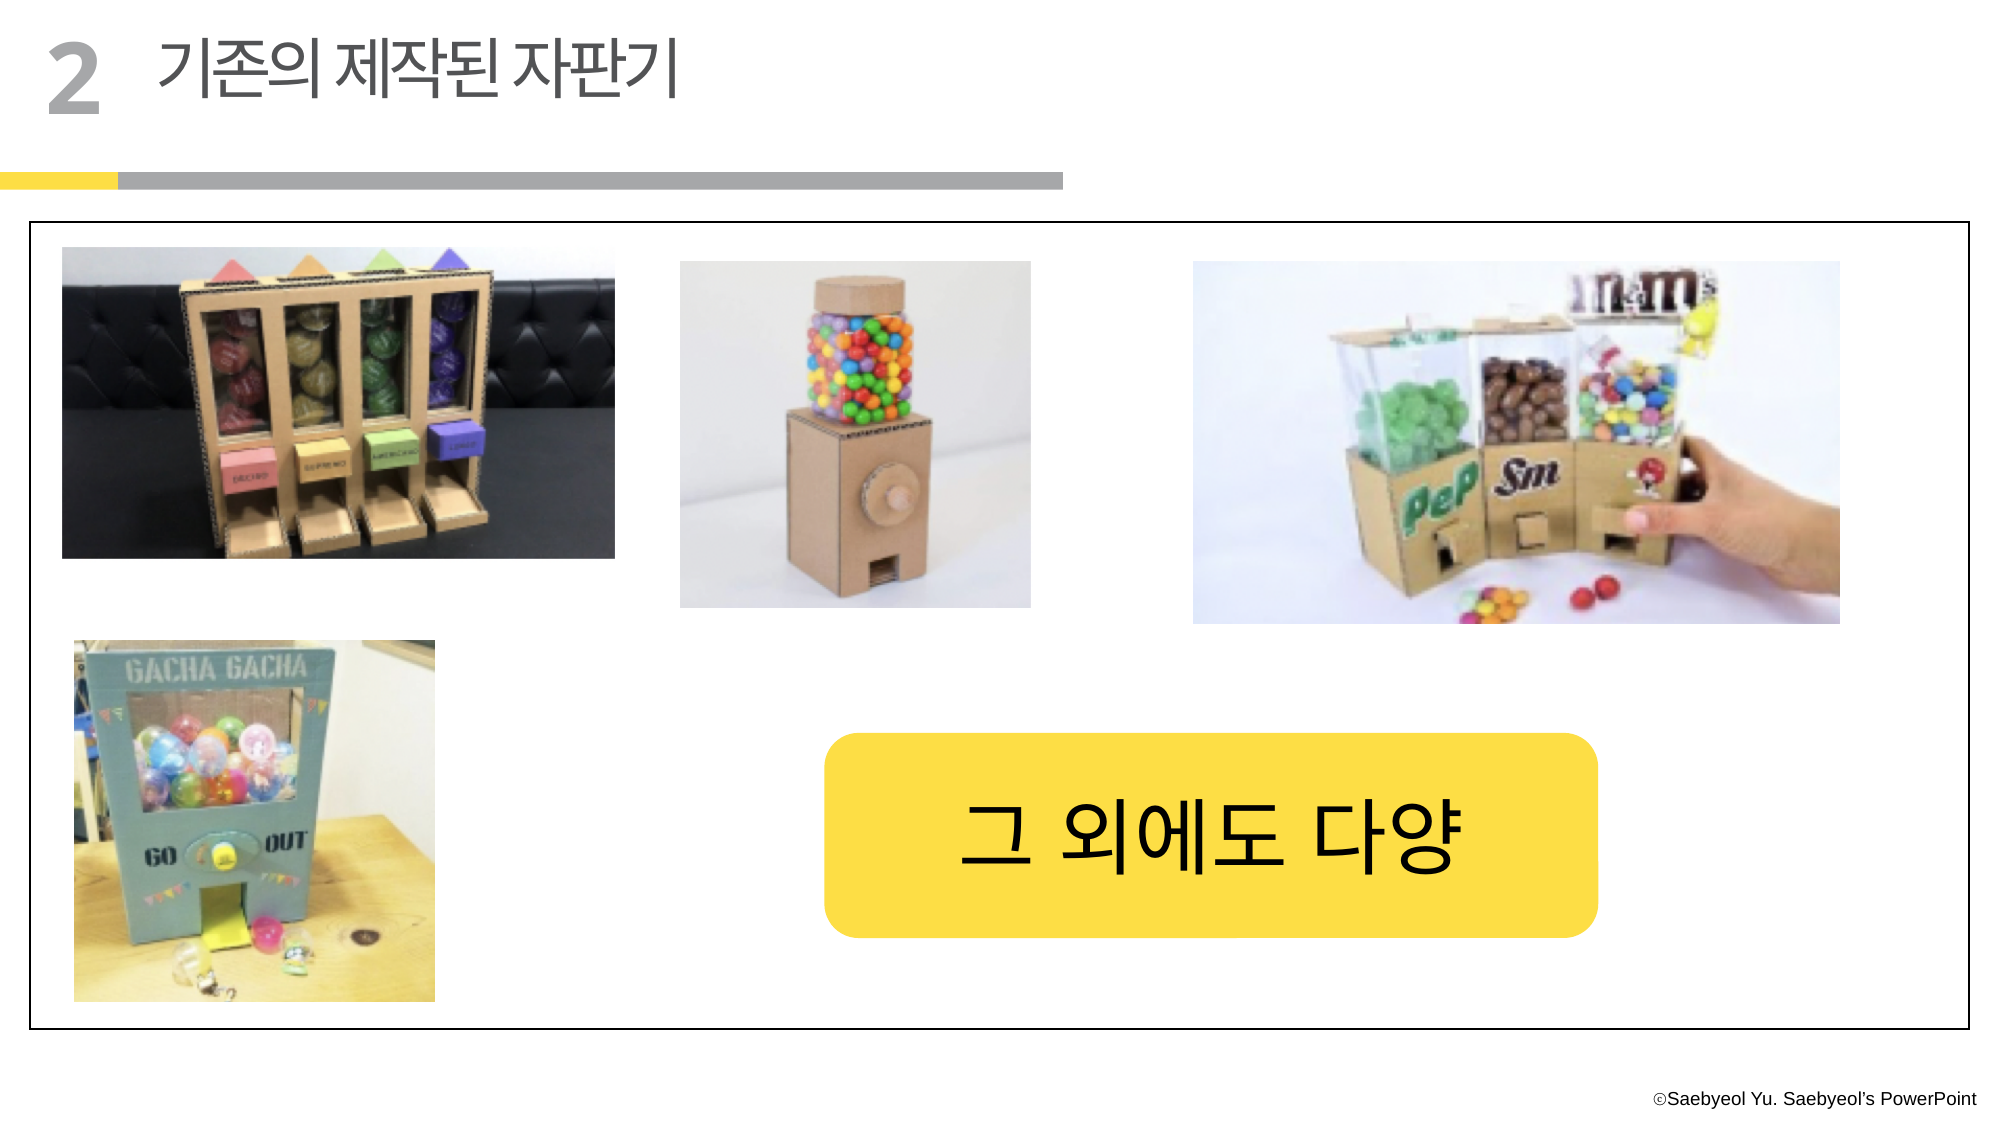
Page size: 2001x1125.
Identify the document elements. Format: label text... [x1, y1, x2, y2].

picture [59, 245, 616, 563]
text_box [119, 171, 1064, 191]
text_box 기존의 제작된 자판기 [140, 19, 699, 115]
text_box [0, 171, 119, 191]
picture [1193, 261, 1840, 624]
picture [74, 640, 435, 1002]
picture [680, 261, 1033, 608]
text_box 2 [30, 7, 118, 143]
text_box [29, 221, 1970, 1030]
